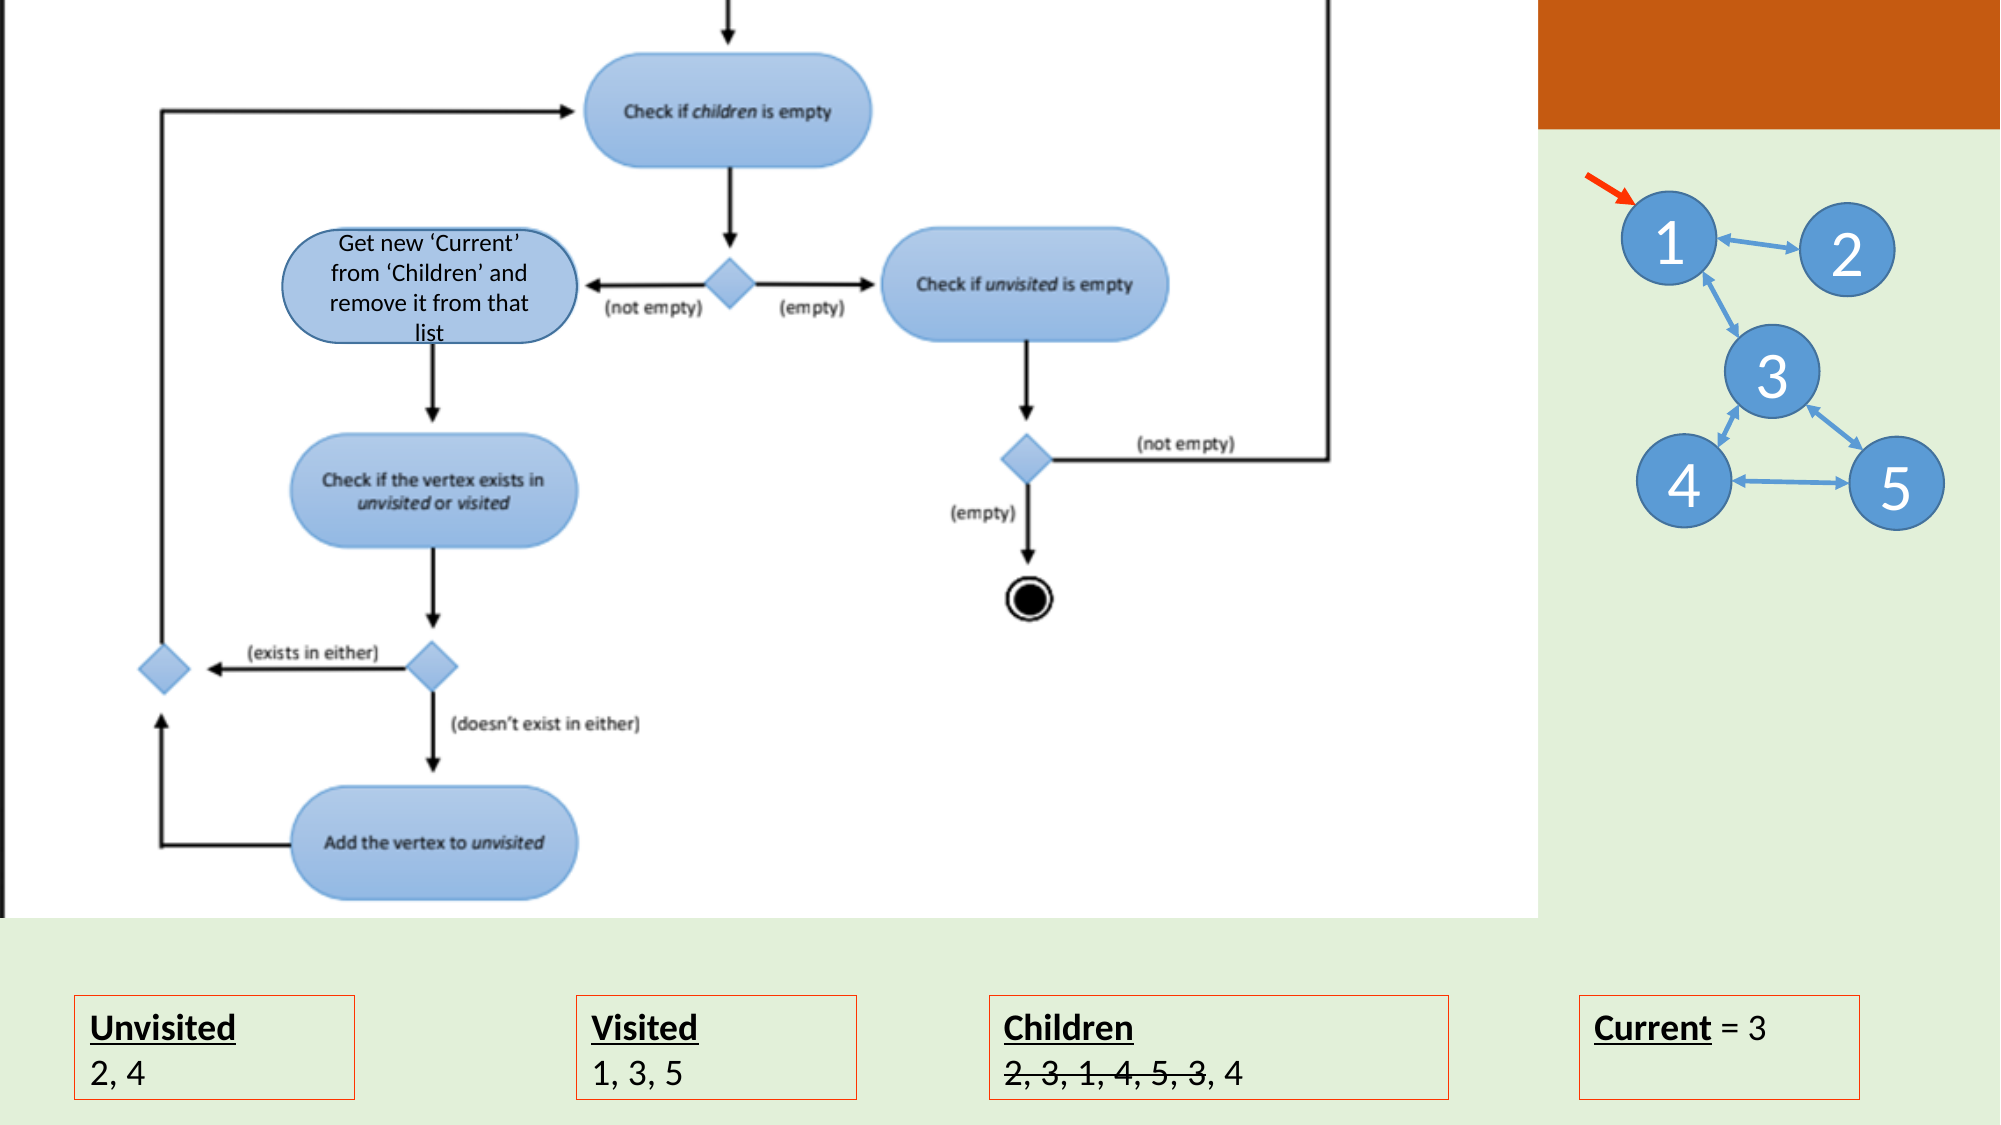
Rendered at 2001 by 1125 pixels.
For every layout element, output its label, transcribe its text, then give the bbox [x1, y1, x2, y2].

picture [0, 0, 1539, 918]
text_box Unvisited 2, 4 [74, 995, 355, 1100]
text_box Children 2, 3, 1, 4, 5, 3, 4 [989, 995, 1449, 1100]
text_box Current = 3 [1579, 995, 1860, 1100]
text_box Visited 1, 3, 5 [576, 995, 857, 1100]
title Homework [1539, 0, 2000, 130]
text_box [1586, 174, 1945, 530]
